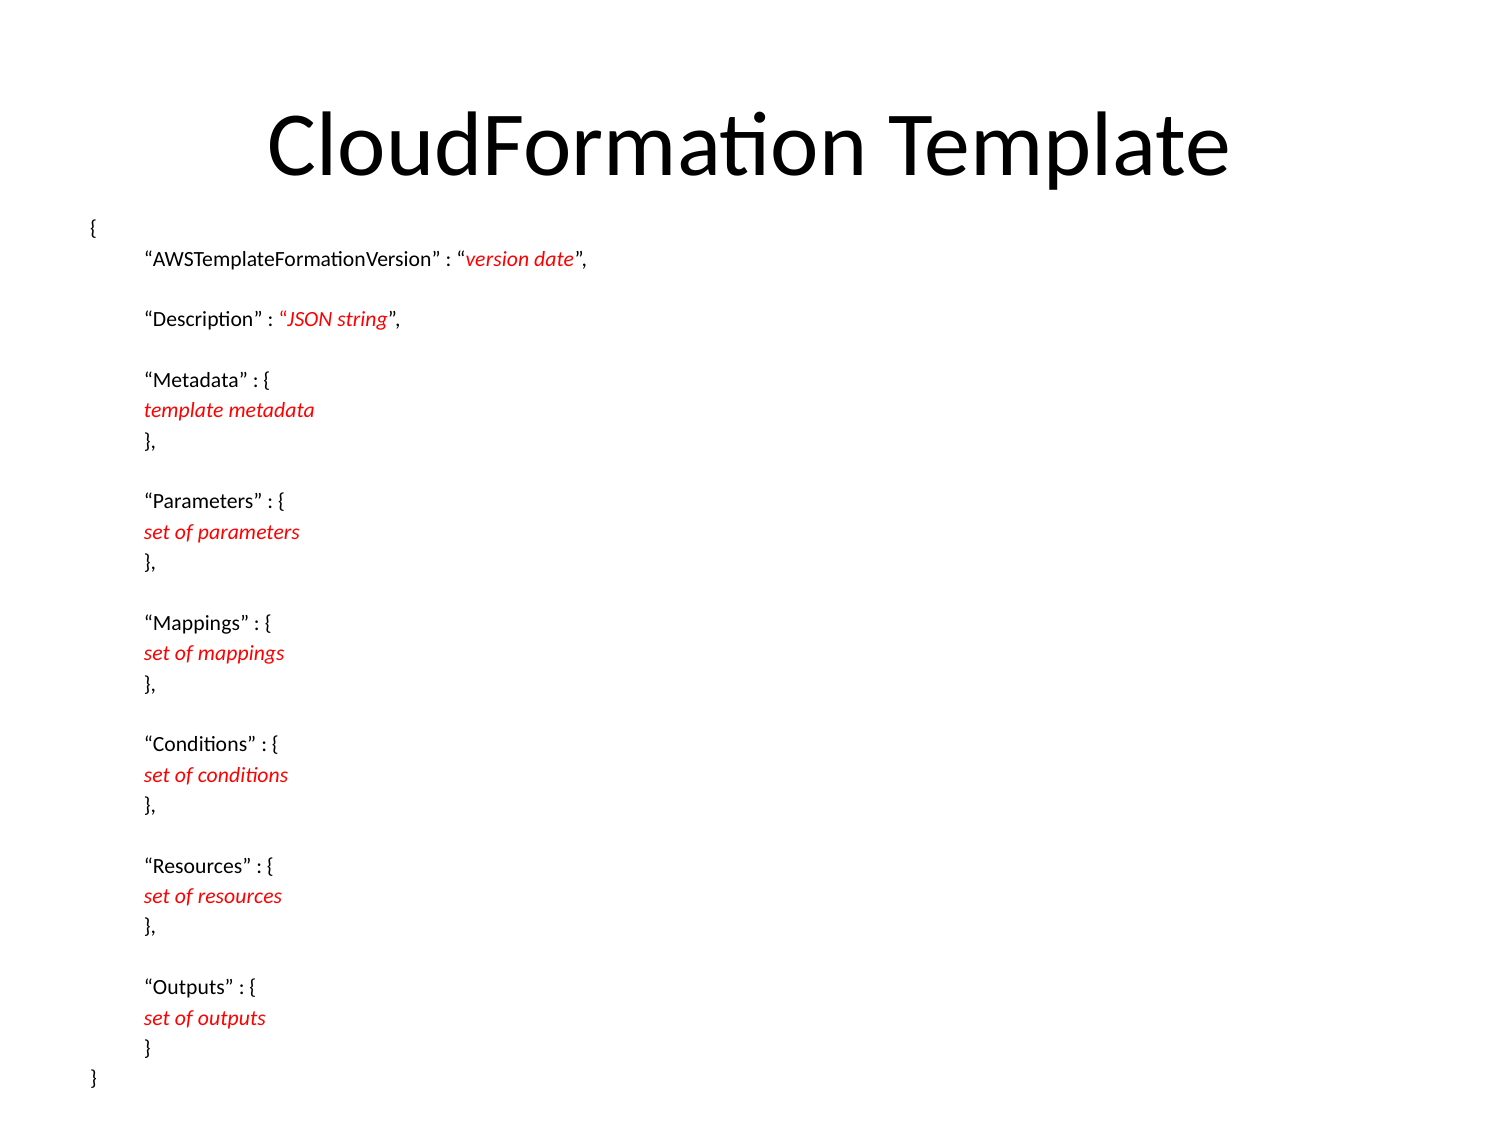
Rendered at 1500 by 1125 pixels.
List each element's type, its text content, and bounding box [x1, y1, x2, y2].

title CloudFormation Template [75, 45, 1425, 206]
list { “AWSTemplateFormationVersion” : “version date”, “Description” : “JSON string”, “Metadata” : { template metadata }, “Parameters” : { set of parameters }, “Mappings” : { set of mappings }, “Conditions” : { set of conditions }, “Resources” : { set of resources }, “Outputs” : { set of outputs } } [75, 206, 1425, 1105]
